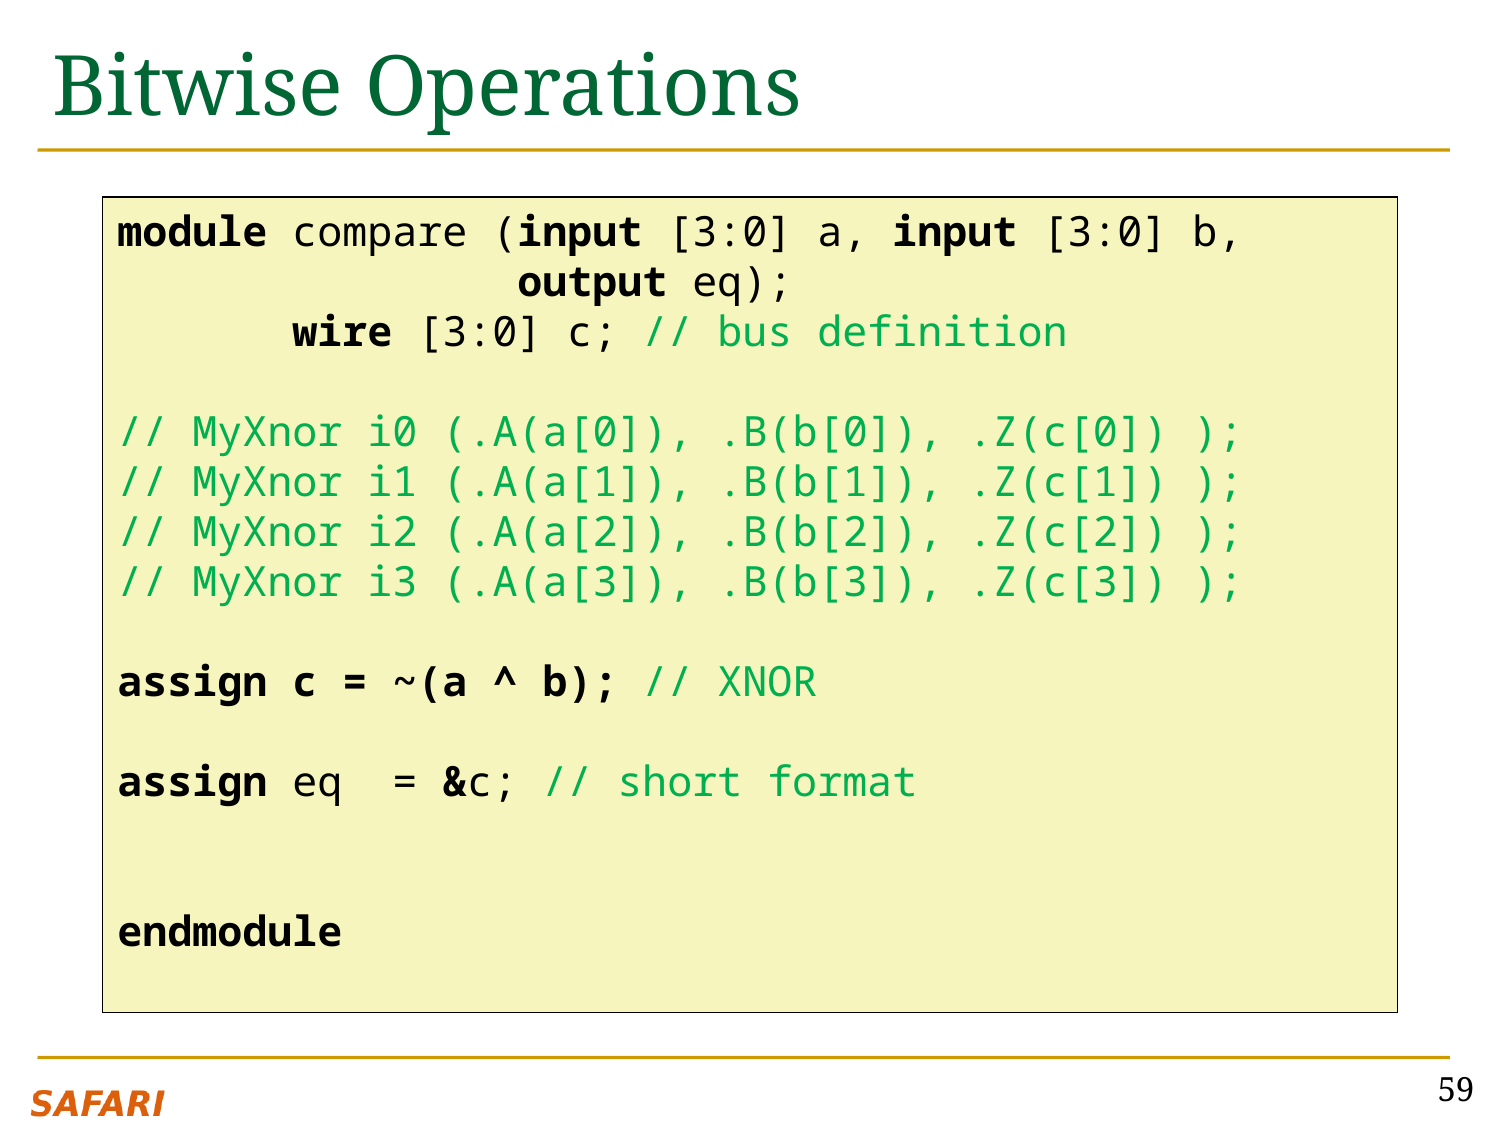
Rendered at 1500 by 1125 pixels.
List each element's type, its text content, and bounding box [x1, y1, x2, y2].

title Bitwise Operations [37, 24, 1450, 170]
slide_number 59 [1139, 1045, 1490, 1121]
text_box module compare (input [3:0] a, input [3:0] b, output eq); wire [3:0] c; // bus definition // MyXnor i0 (.A(a[0]), .B(b[0]), .Z(c[0]) ); // MyXnor i1 (.A(a[1]), .B(b[1]), .Z(c[1]) ); // MyXnor i2 (.A(a[2]), .B(b[2]), .Z(c[2]) ); // MyXnor i3 (.A(a[3]), .B(b[3]), .Z(c[3]) ); assign c = ~(a ^ b); // XNOR assign eq = &c; // short format endmodule [102, 196, 1398, 1013]
text_box [87, 174, 1413, 1025]
picture [29, 1083, 169, 1124]
